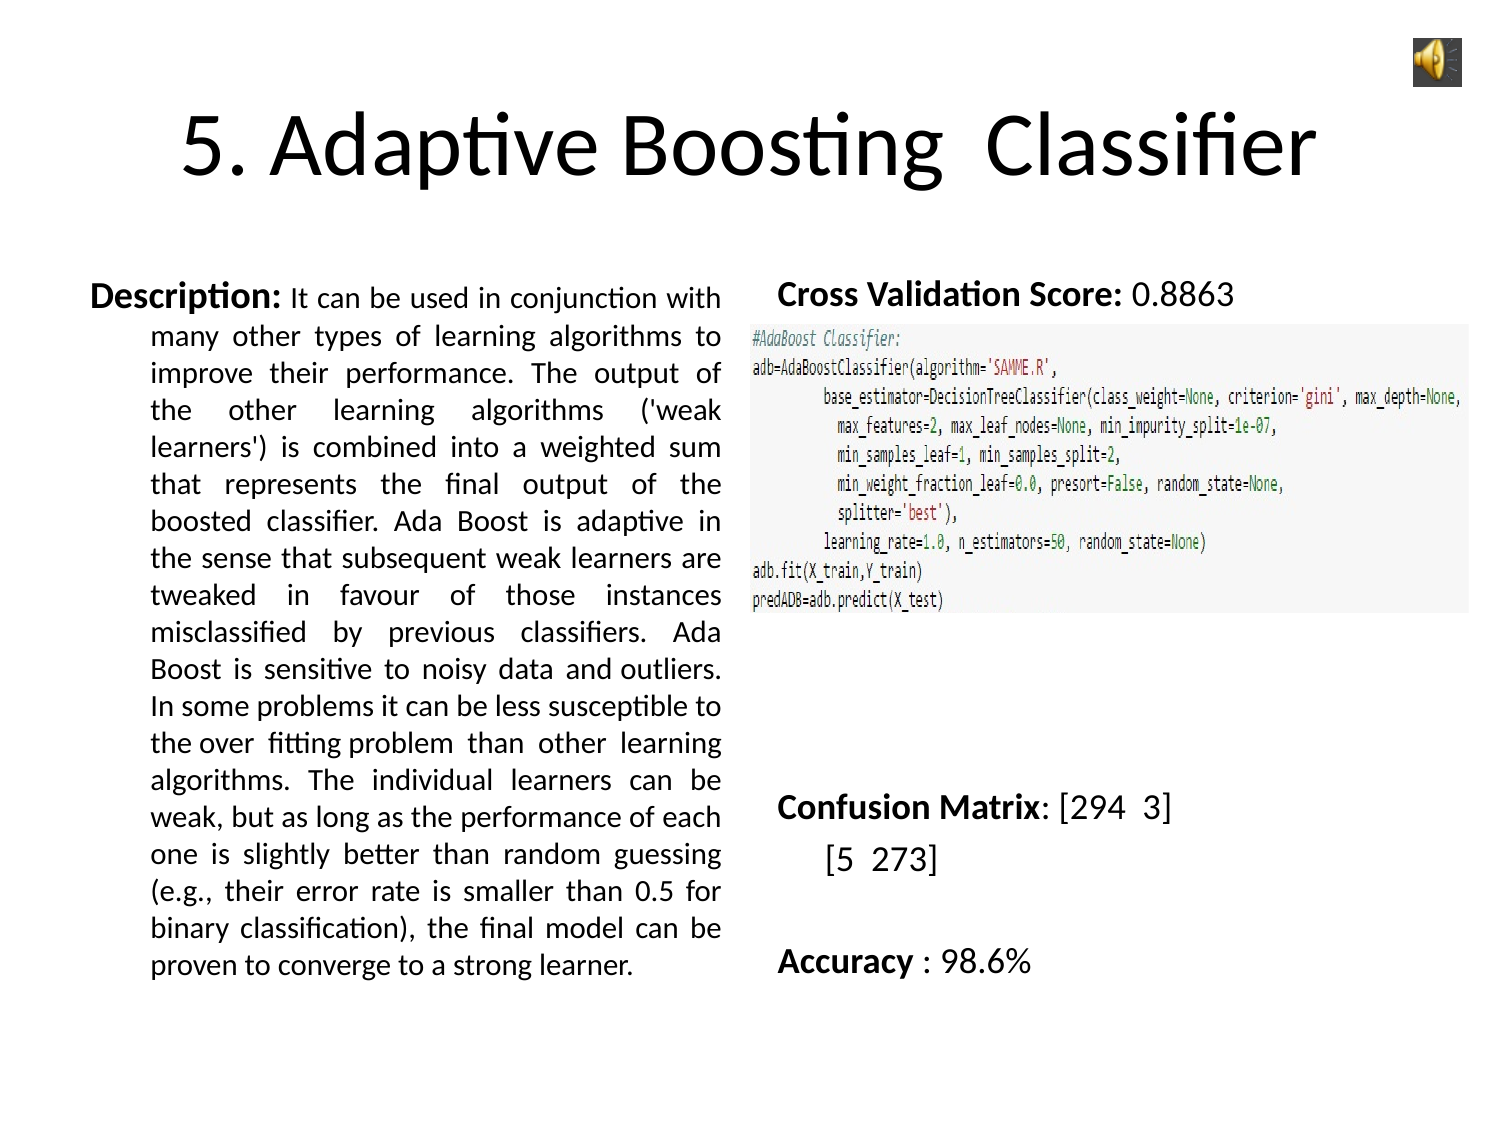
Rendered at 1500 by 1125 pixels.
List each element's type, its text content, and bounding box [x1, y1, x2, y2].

title 5. Adaptive Boosting Classifier [75, 45, 1425, 233]
list Description: It can be used in conjunction with many other types of learning algorithms to improve their performance. The output of the other learning algorithms ('weak learners') is combined into a weighted sum that represents the final output of the boosted classifier. Ada Boost is adaptive in the sense that subsequent weak learners are tweaked in favour of those instances misclassified by previous classifiers. Ada Boost is sensitive to noisy data and outliers. In some problems it can be less susceptible to the over fitting problem than other learning algorithms. The individual learners can be weak, but as long as the performance of each one is slightly better than random guessing (e.g., their error rate is smaller than 0.5 for binary classification), the final model can be proven to converge to a strong learner. [75, 262, 738, 1005]
list Cross Validation Score: 0.8863 Confusion Matrix: [294 3] [5 273] Accuracy : 98.6% [762, 621, 1425, 1005]
list Cross Validation Score: 0.8863 Confusion Matrix: [294 3] [5 273] Accuracy : 98.6% [762, 262, 1425, 323]
picture [1412, 37, 1463, 88]
picture [749, 324, 1469, 613]
